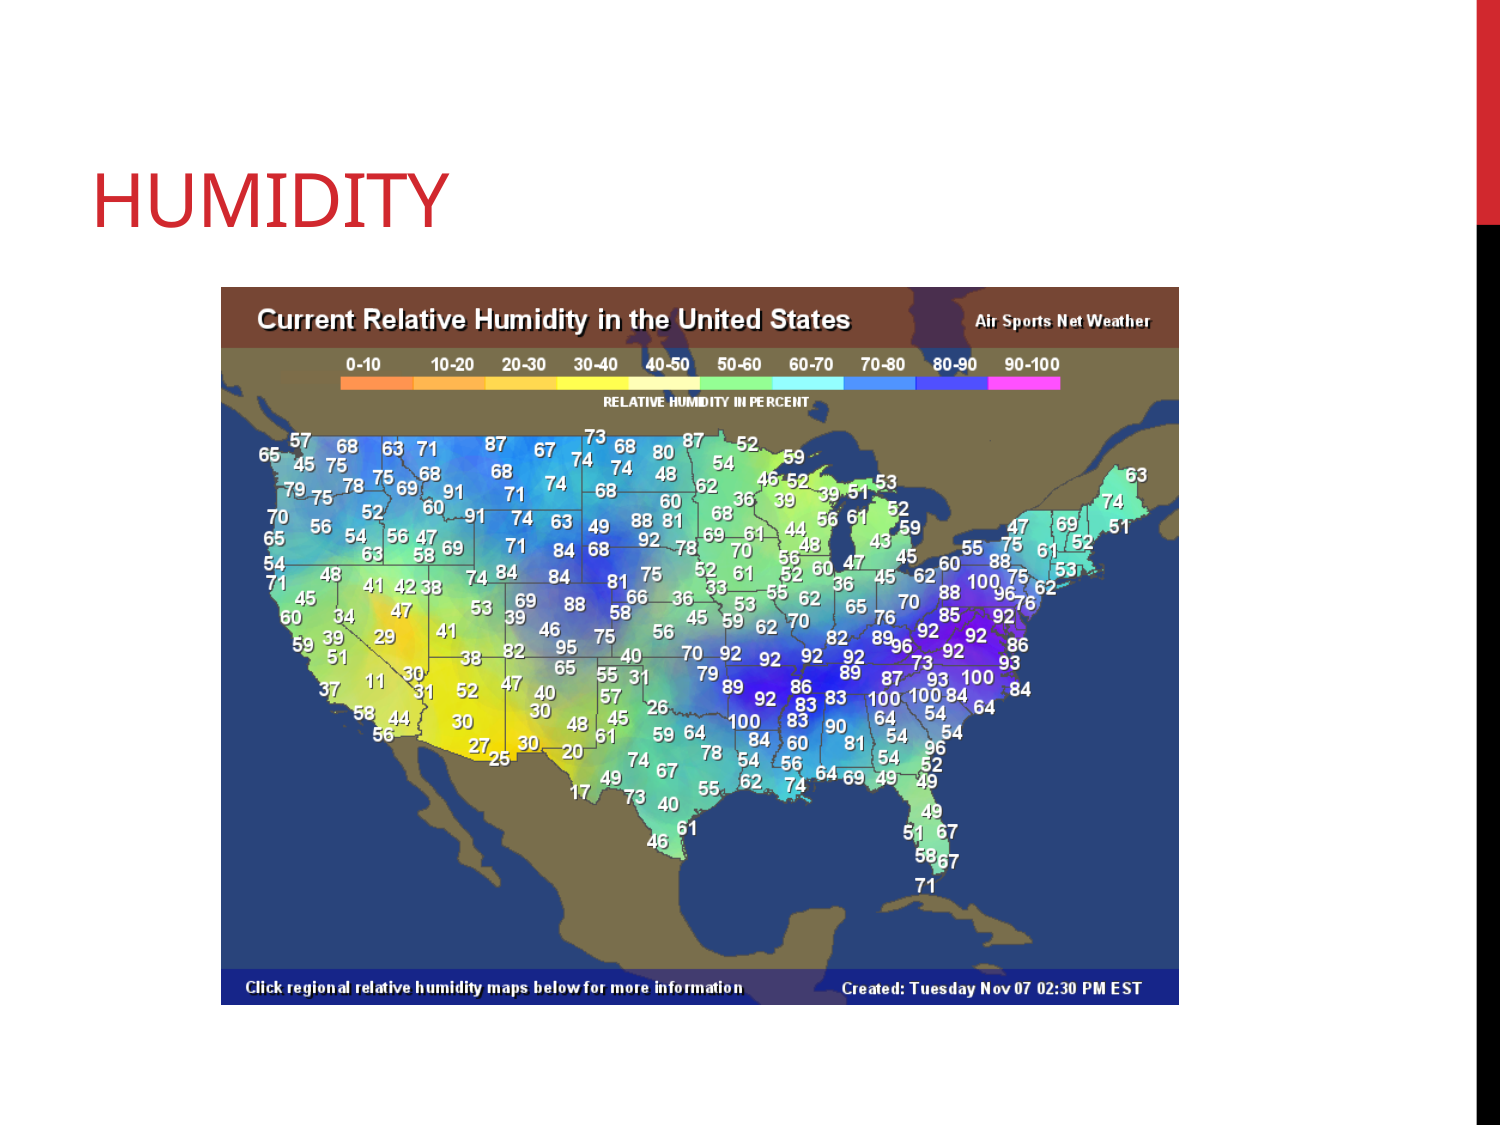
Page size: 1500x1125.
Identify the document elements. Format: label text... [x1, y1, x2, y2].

title Humidity [75, 25, 1025, 250]
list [221, 286, 1179, 1006]
